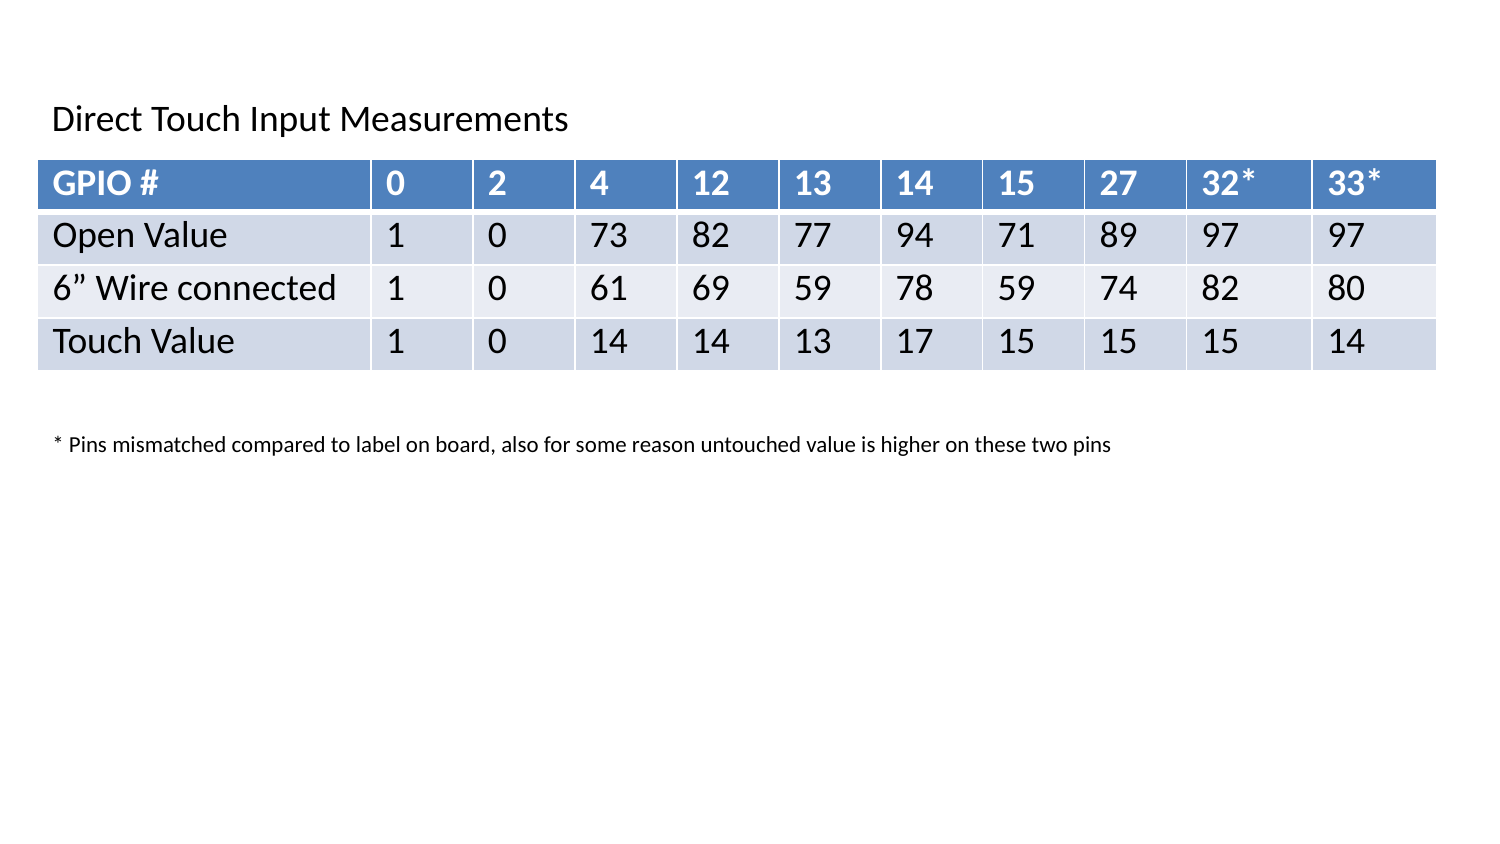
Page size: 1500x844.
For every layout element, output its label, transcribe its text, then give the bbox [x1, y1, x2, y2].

table_cell 59 [780, 266, 880, 317]
table_header 2 [474, 160, 574, 209]
table_cell Open Value [38, 215, 370, 264]
table_header 12 [678, 160, 778, 209]
table_cell Touch Value [38, 319, 370, 370]
table_cell 61 [576, 266, 676, 317]
table_header 0 [372, 160, 472, 209]
table_cell 15 [1187, 319, 1311, 370]
table_cell 14 [678, 319, 778, 370]
table_cell 82 [678, 215, 778, 264]
table_cell 94 [882, 215, 982, 264]
table_header GPIO # [38, 160, 370, 209]
table_header 14 [882, 160, 982, 209]
table_cell 0 [474, 215, 574, 264]
table_cell 97 [1313, 215, 1436, 264]
text_box * Pins mismatched compared to label on board, also for some reason untouched value is higher on these two pins [37, 421, 1438, 465]
table_cell 15 [983, 319, 1084, 370]
table_header 13 [780, 160, 880, 209]
table_header 33* [1313, 160, 1436, 209]
table_cell 77 [780, 215, 880, 264]
table_cell 14 [1313, 319, 1436, 370]
table_cell 0 [474, 319, 574, 370]
table_cell 1 [372, 215, 472, 264]
table_cell 1 [372, 319, 472, 370]
table_header 4 [576, 160, 676, 209]
table_cell 78 [882, 266, 982, 317]
table_cell 97 [1187, 215, 1311, 264]
table_cell 80 [1313, 266, 1436, 317]
table_cell 17 [882, 319, 982, 370]
table_cell 0 [474, 266, 574, 317]
table_cell 71 [983, 215, 1084, 264]
table_cell 6” Wire connected [38, 266, 370, 317]
table_header 32* [1187, 160, 1311, 209]
table_cell 14 [576, 319, 676, 370]
text_box Direct Touch Input Measurements [37, 86, 585, 146]
table_cell 13 [780, 319, 880, 370]
table_cell 1 [372, 266, 472, 317]
table_cell 74 [1085, 266, 1186, 317]
table_cell 59 [983, 266, 1084, 317]
table_cell 82 [1187, 266, 1311, 317]
table_header 15 [983, 160, 1084, 209]
table_cell 73 [576, 215, 676, 264]
table_cell 89 [1085, 215, 1186, 264]
table_cell 15 [1085, 319, 1186, 370]
table_cell 69 [678, 266, 778, 317]
table_header 27 [1085, 160, 1186, 209]
